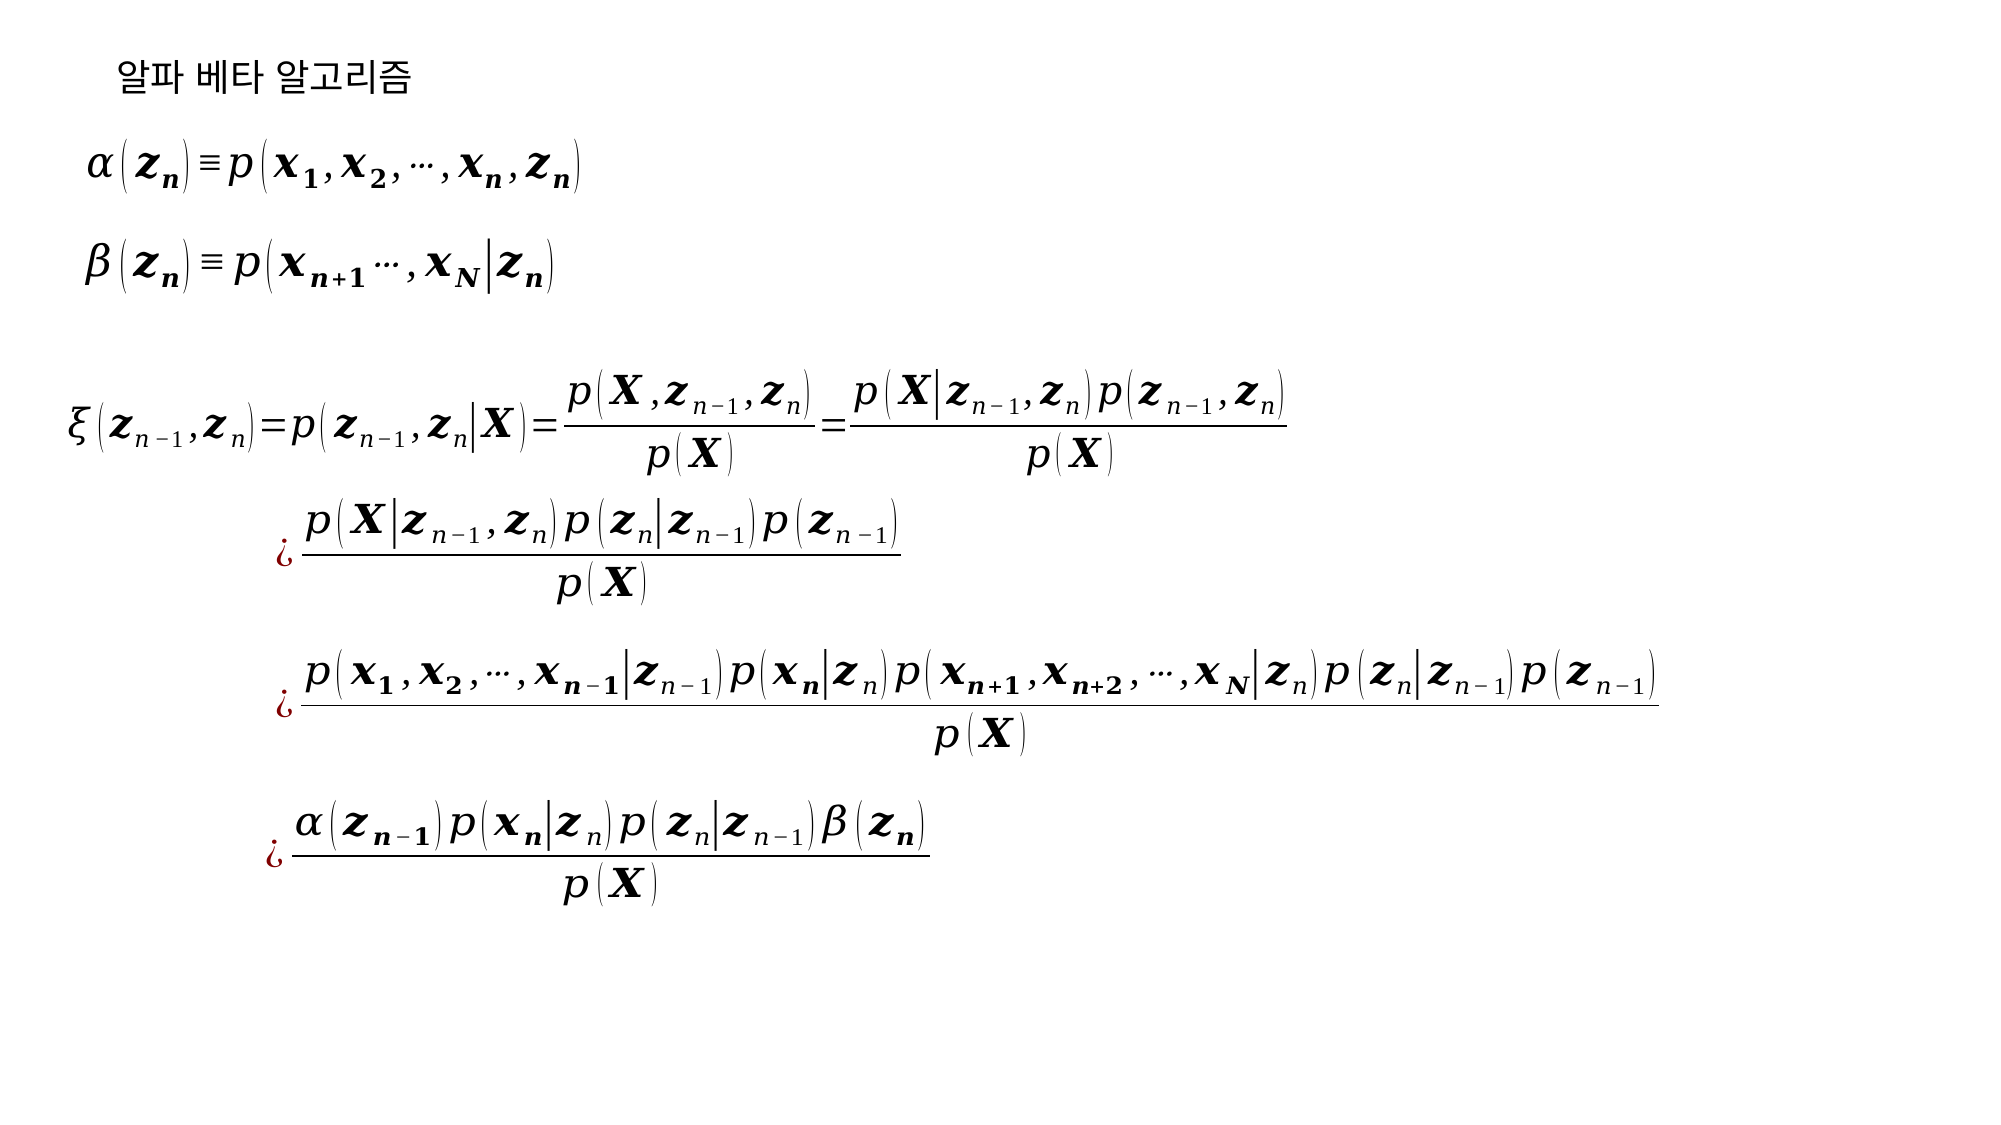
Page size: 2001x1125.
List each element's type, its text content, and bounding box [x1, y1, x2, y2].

text_box 알파 베타 알고리즘 [101, 46, 429, 107]
